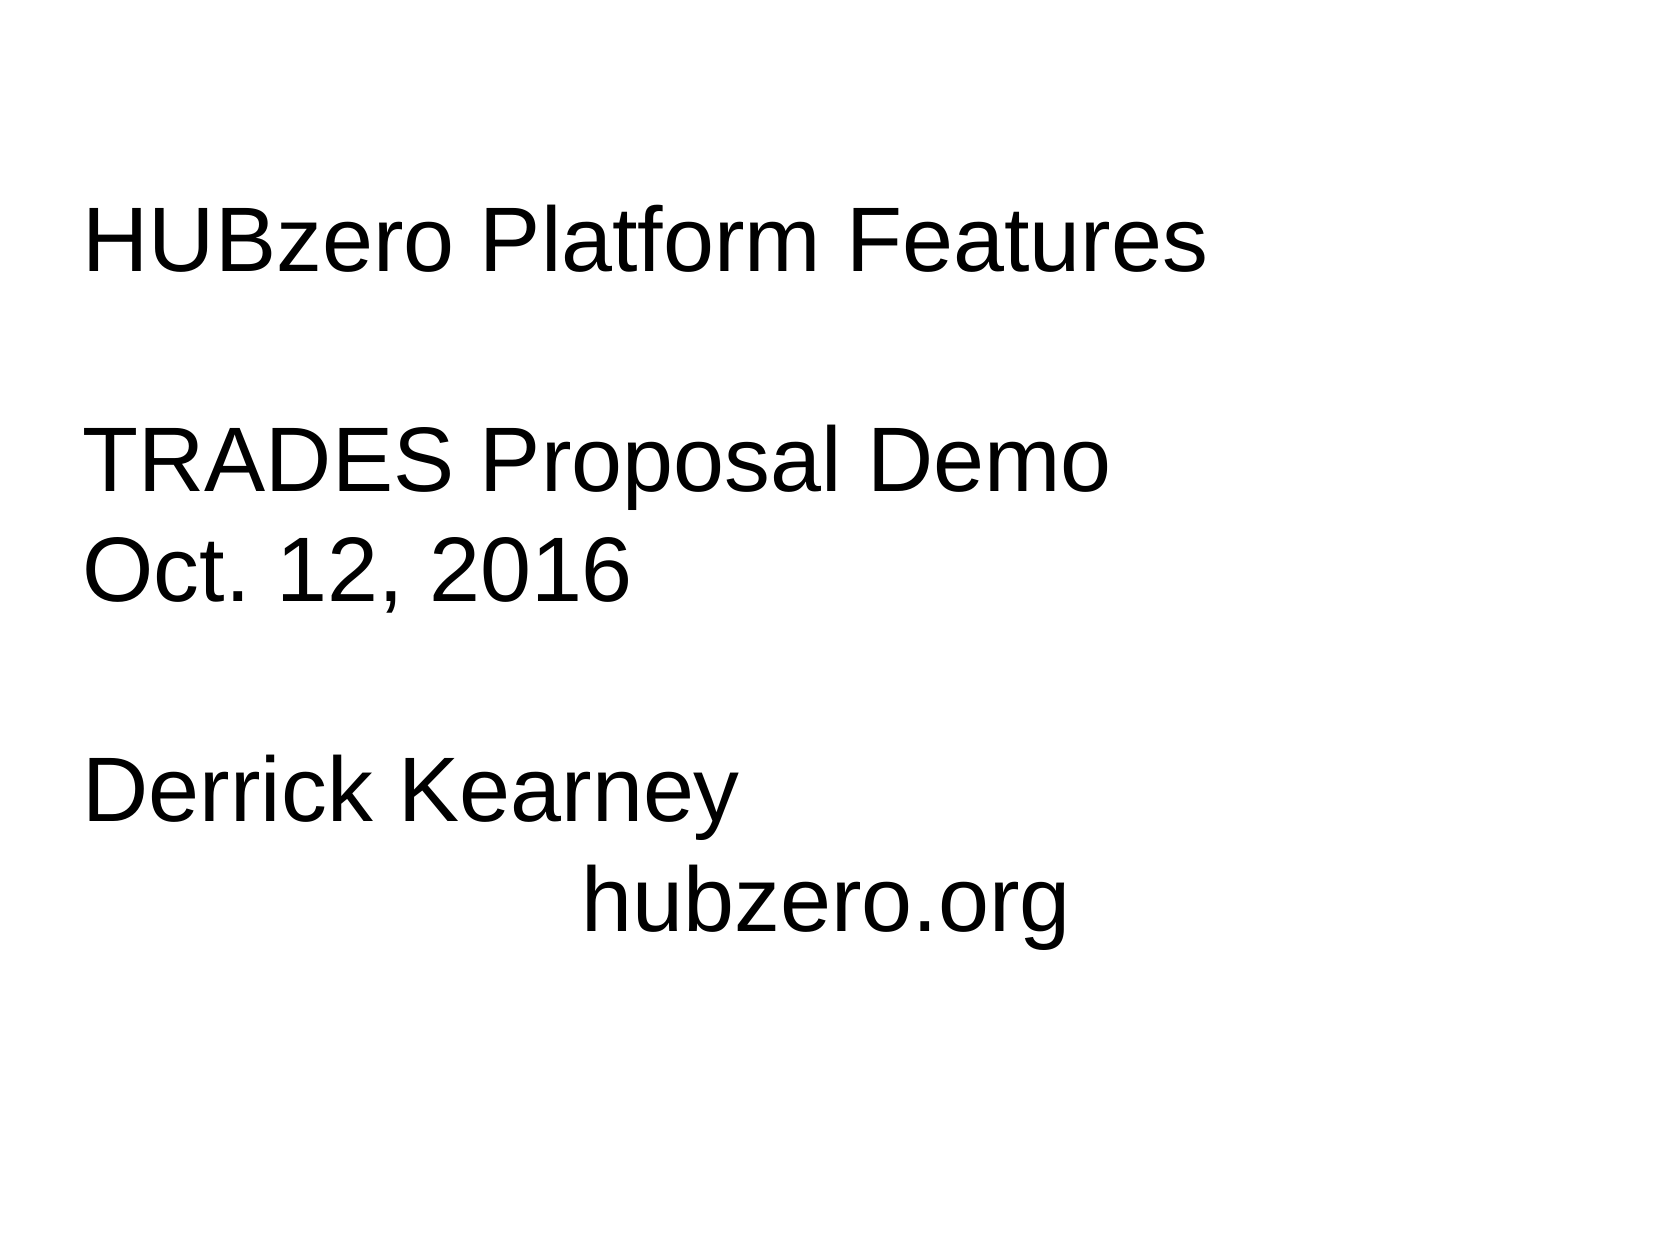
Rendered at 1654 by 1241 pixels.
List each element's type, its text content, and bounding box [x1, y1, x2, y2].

text_box HUBzero Platform Features TRADES Proposal Demo Oct. 12, 2016 Derrick Kearney hubzero.org [82, 49, 1571, 1081]
